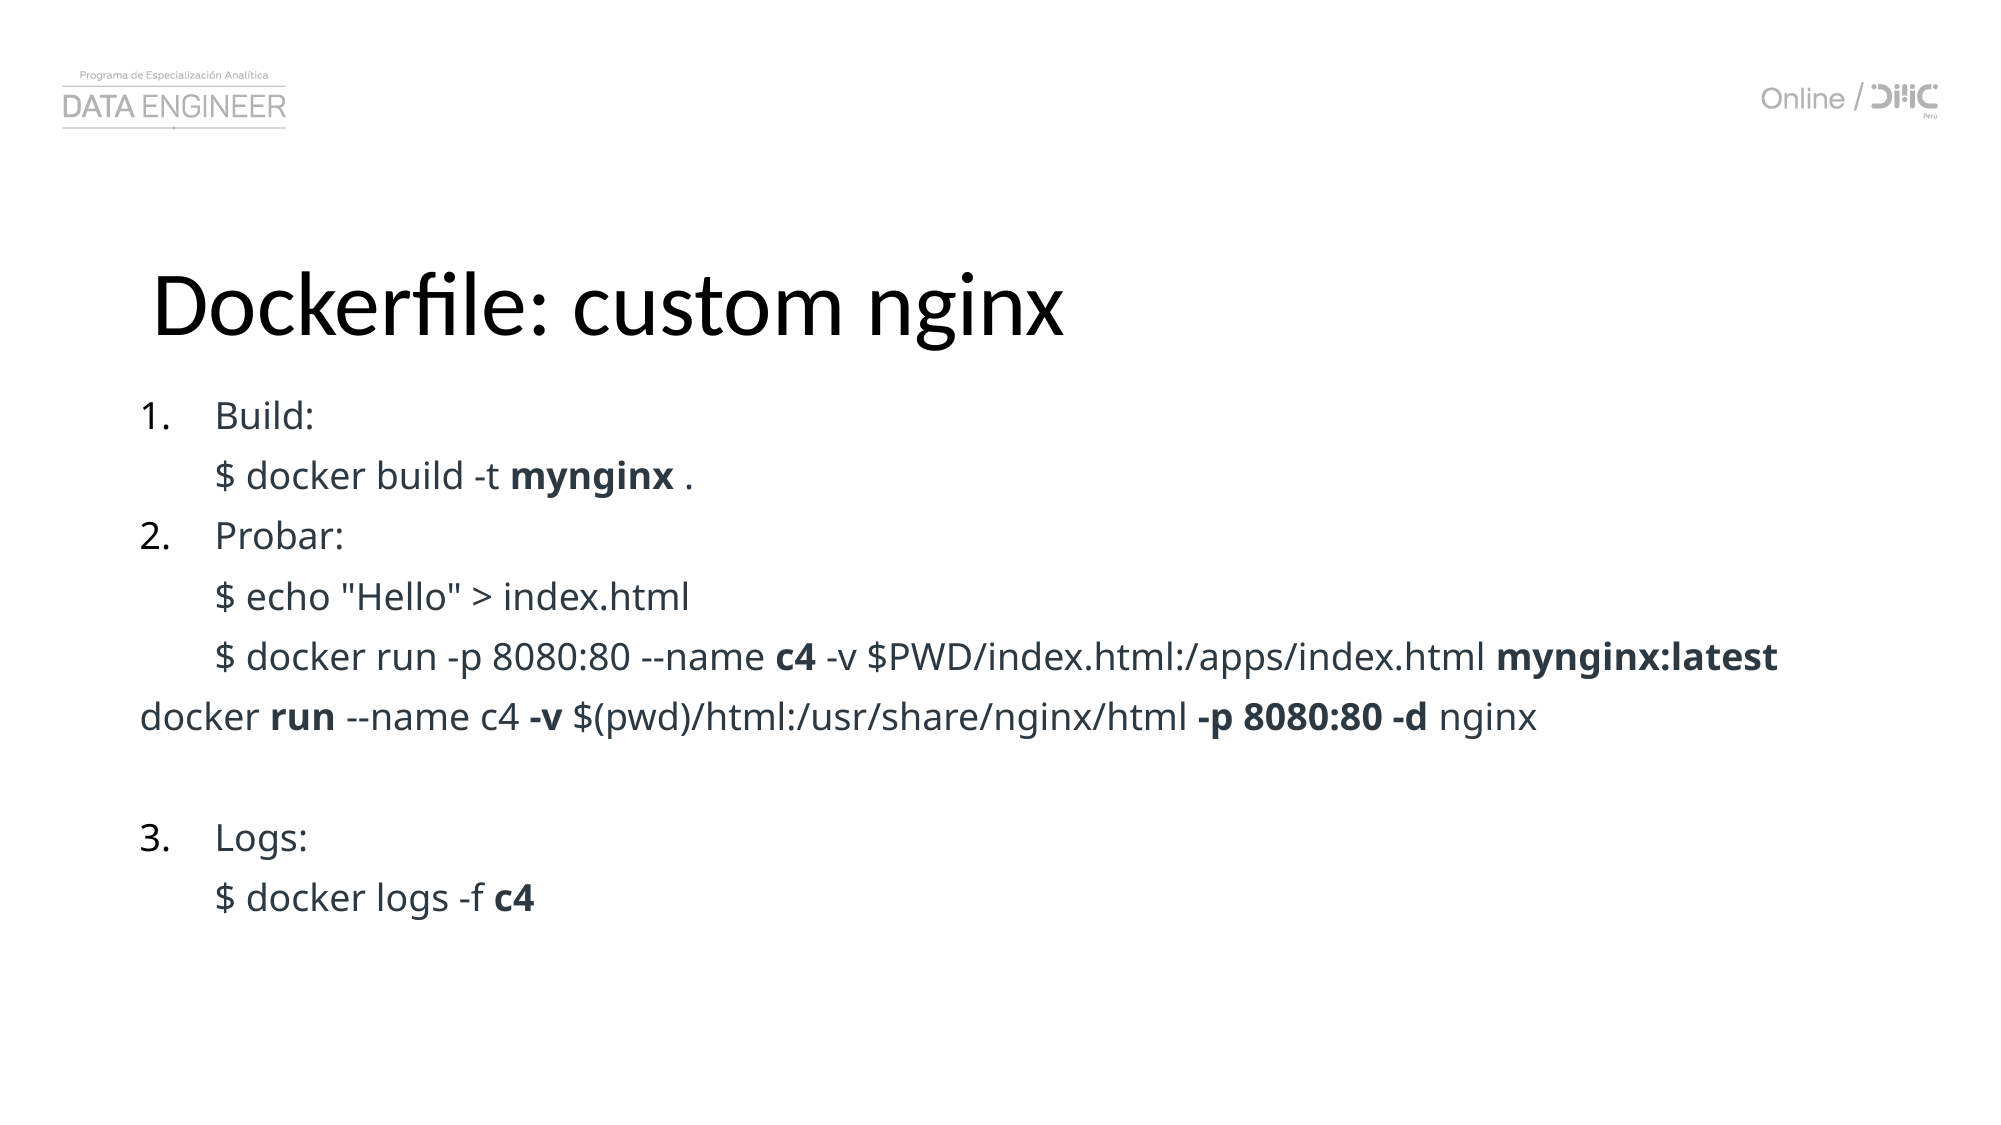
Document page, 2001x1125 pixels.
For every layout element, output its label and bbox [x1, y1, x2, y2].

list [0, 0, 2000, 1125]
